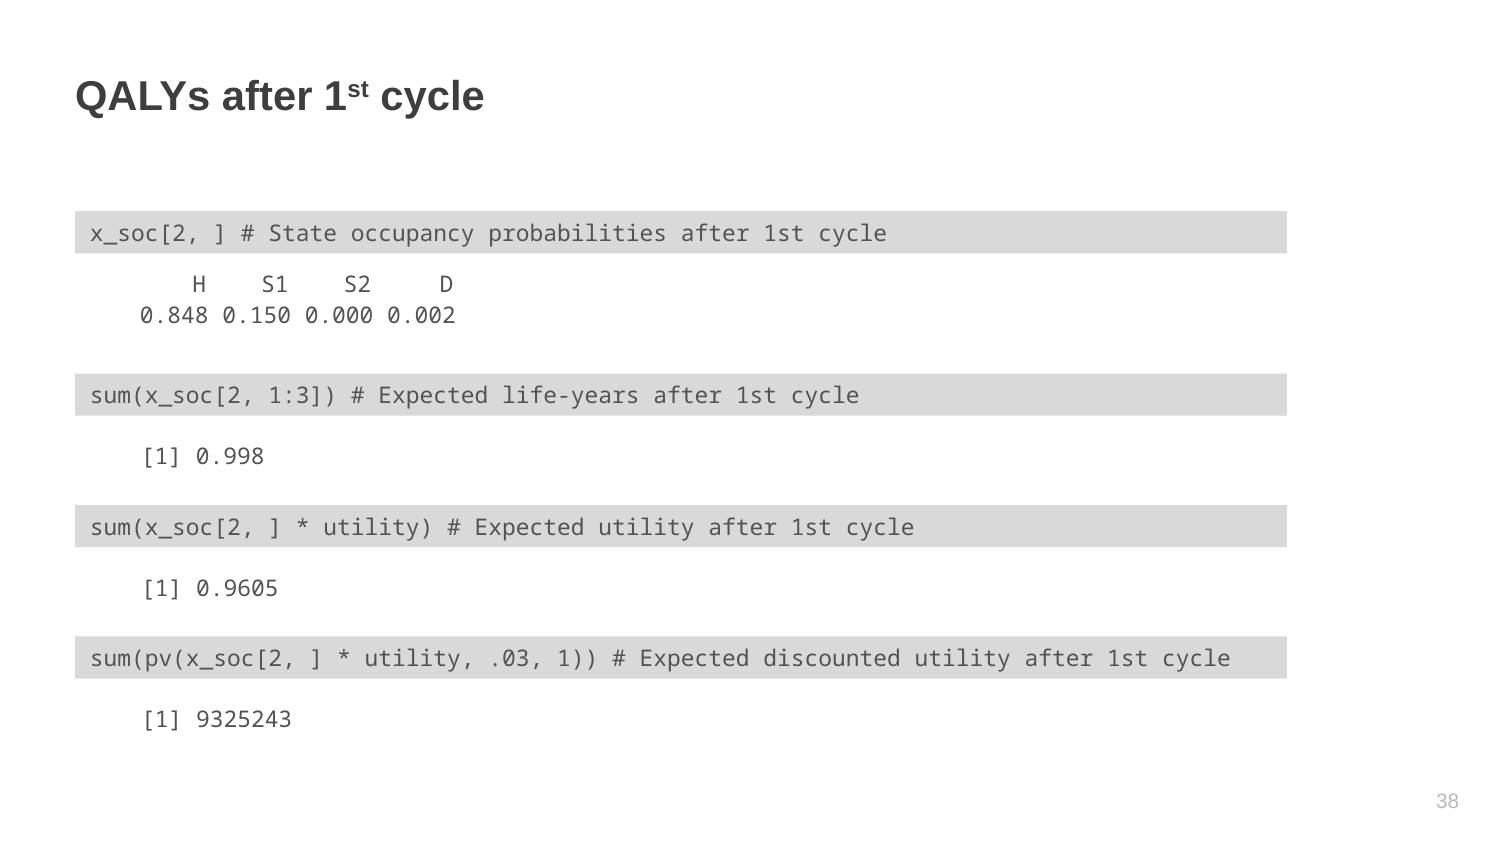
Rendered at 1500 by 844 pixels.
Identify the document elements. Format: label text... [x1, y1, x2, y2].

text_box H S1 S2 D 0.848 0.150 0.000 0.002 [125, 248, 594, 336]
title QALYs after 1st cycle [75, 0, 1325, 188]
text_box [1] 9325243 [126, 697, 308, 740]
text_box [1] 0.9605 [126, 565, 294, 609]
text_box [1] 0.998 [126, 434, 280, 477]
text_box sum(x_soc[2, ] * utility) # Expected utility after 1st cycle [75, 505, 1287, 548]
text_box sum(x_soc[2, 1:3]) # Expected life-years after 1st cycle [75, 373, 1287, 416]
slide_number 37 [1393, 777, 1475, 823]
text_box sum(pv(x_soc[2, ] * utility, .03, 1)) # Expected discounted utility after 1st cycle [75, 636, 1287, 679]
text_box x_soc[2, ] # State occupancy probabilities after 1st cycle [75, 211, 1287, 254]
